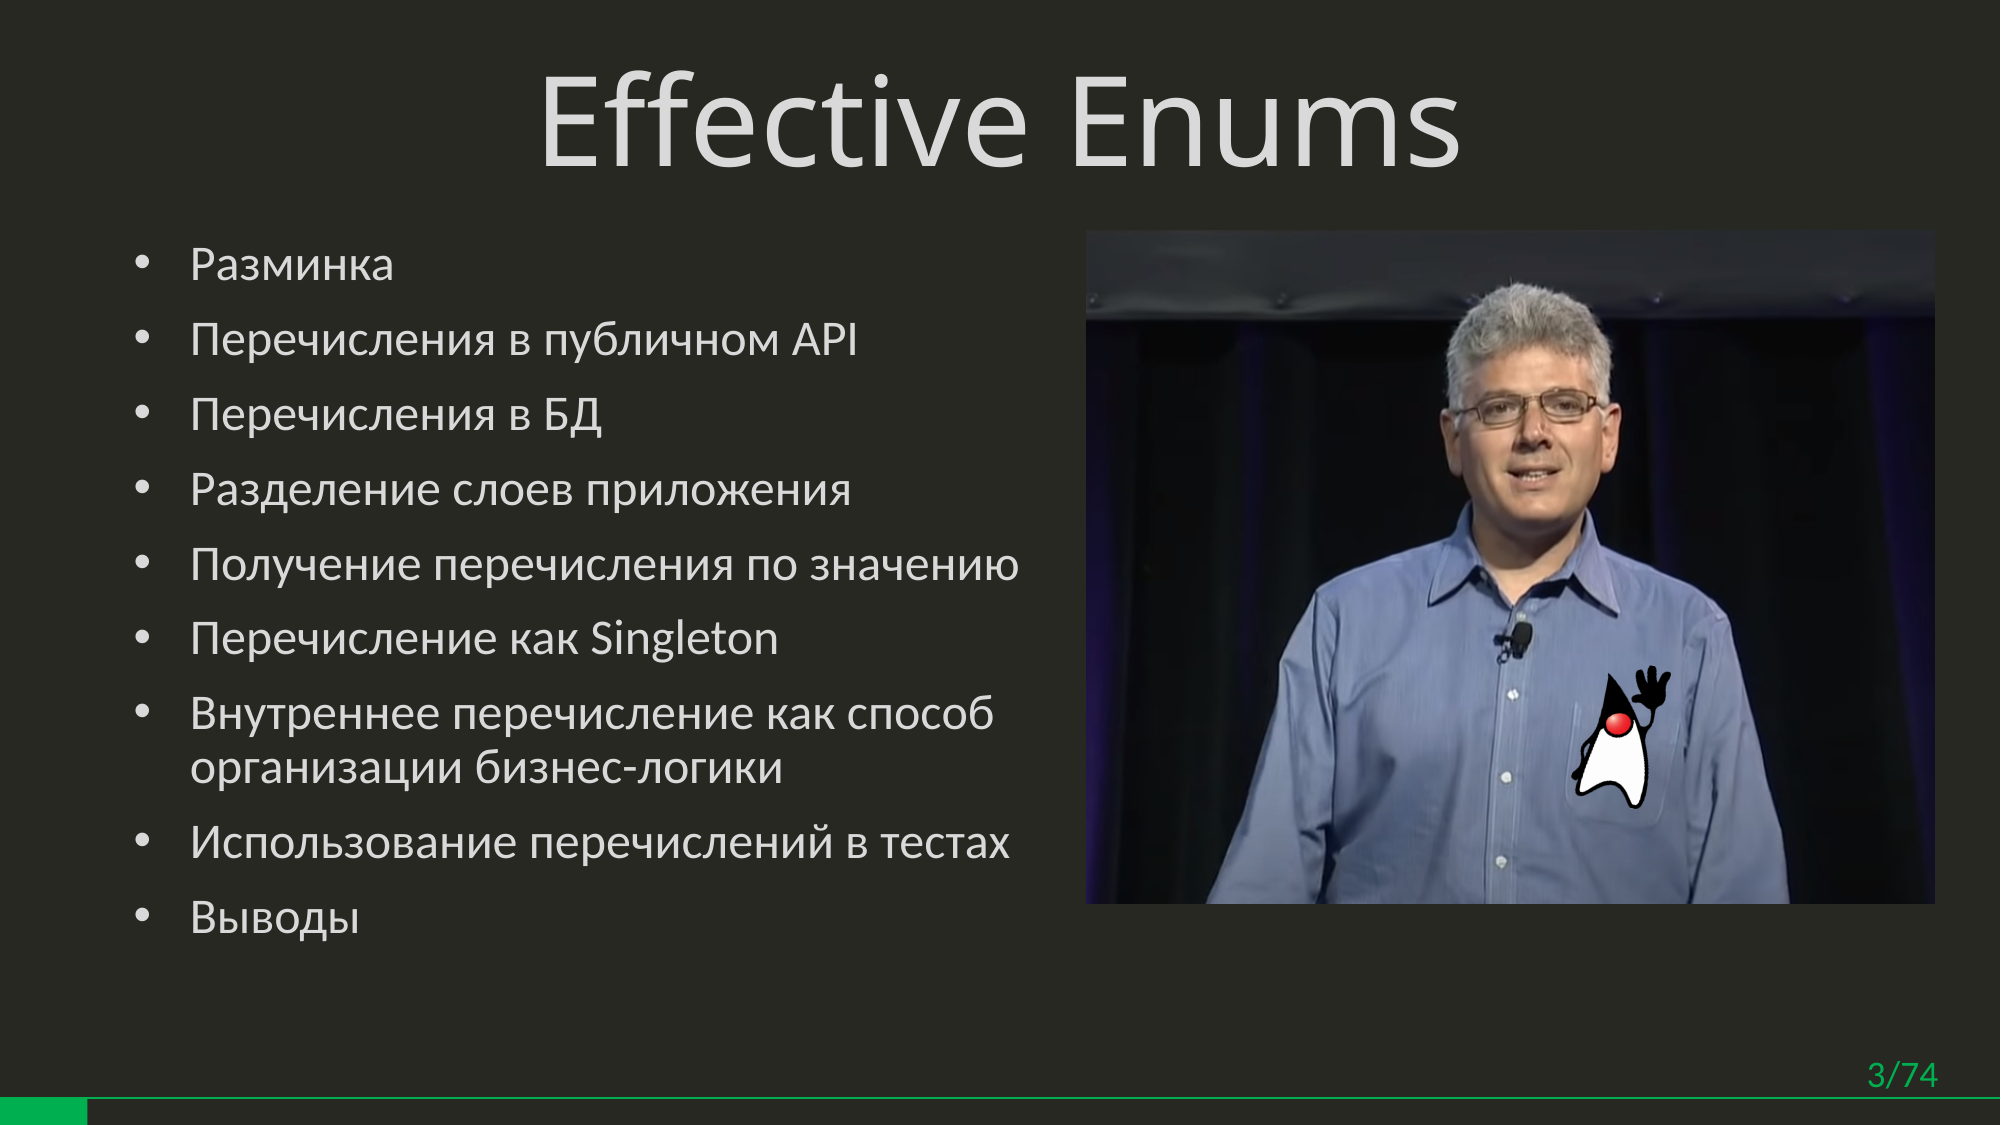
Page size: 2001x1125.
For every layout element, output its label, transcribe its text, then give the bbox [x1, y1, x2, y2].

text_box [88, 1097, 2000, 1125]
picture [1086, 230, 1935, 904]
subtitle Разминка Перечисления в публичном API Перечисления в БД Разделение слоев приложения Получение перечисления по значению Перечисление как Singleton Внутреннее перечисление как способ организации бизнес-логики Использование перечислений в тестах Выводы [118, 230, 1058, 993]
title Effective Enums [249, 25, 1750, 202]
slide_number 3/74 [1809, 1042, 1953, 1103]
text_box [0, 1097, 88, 1125]
